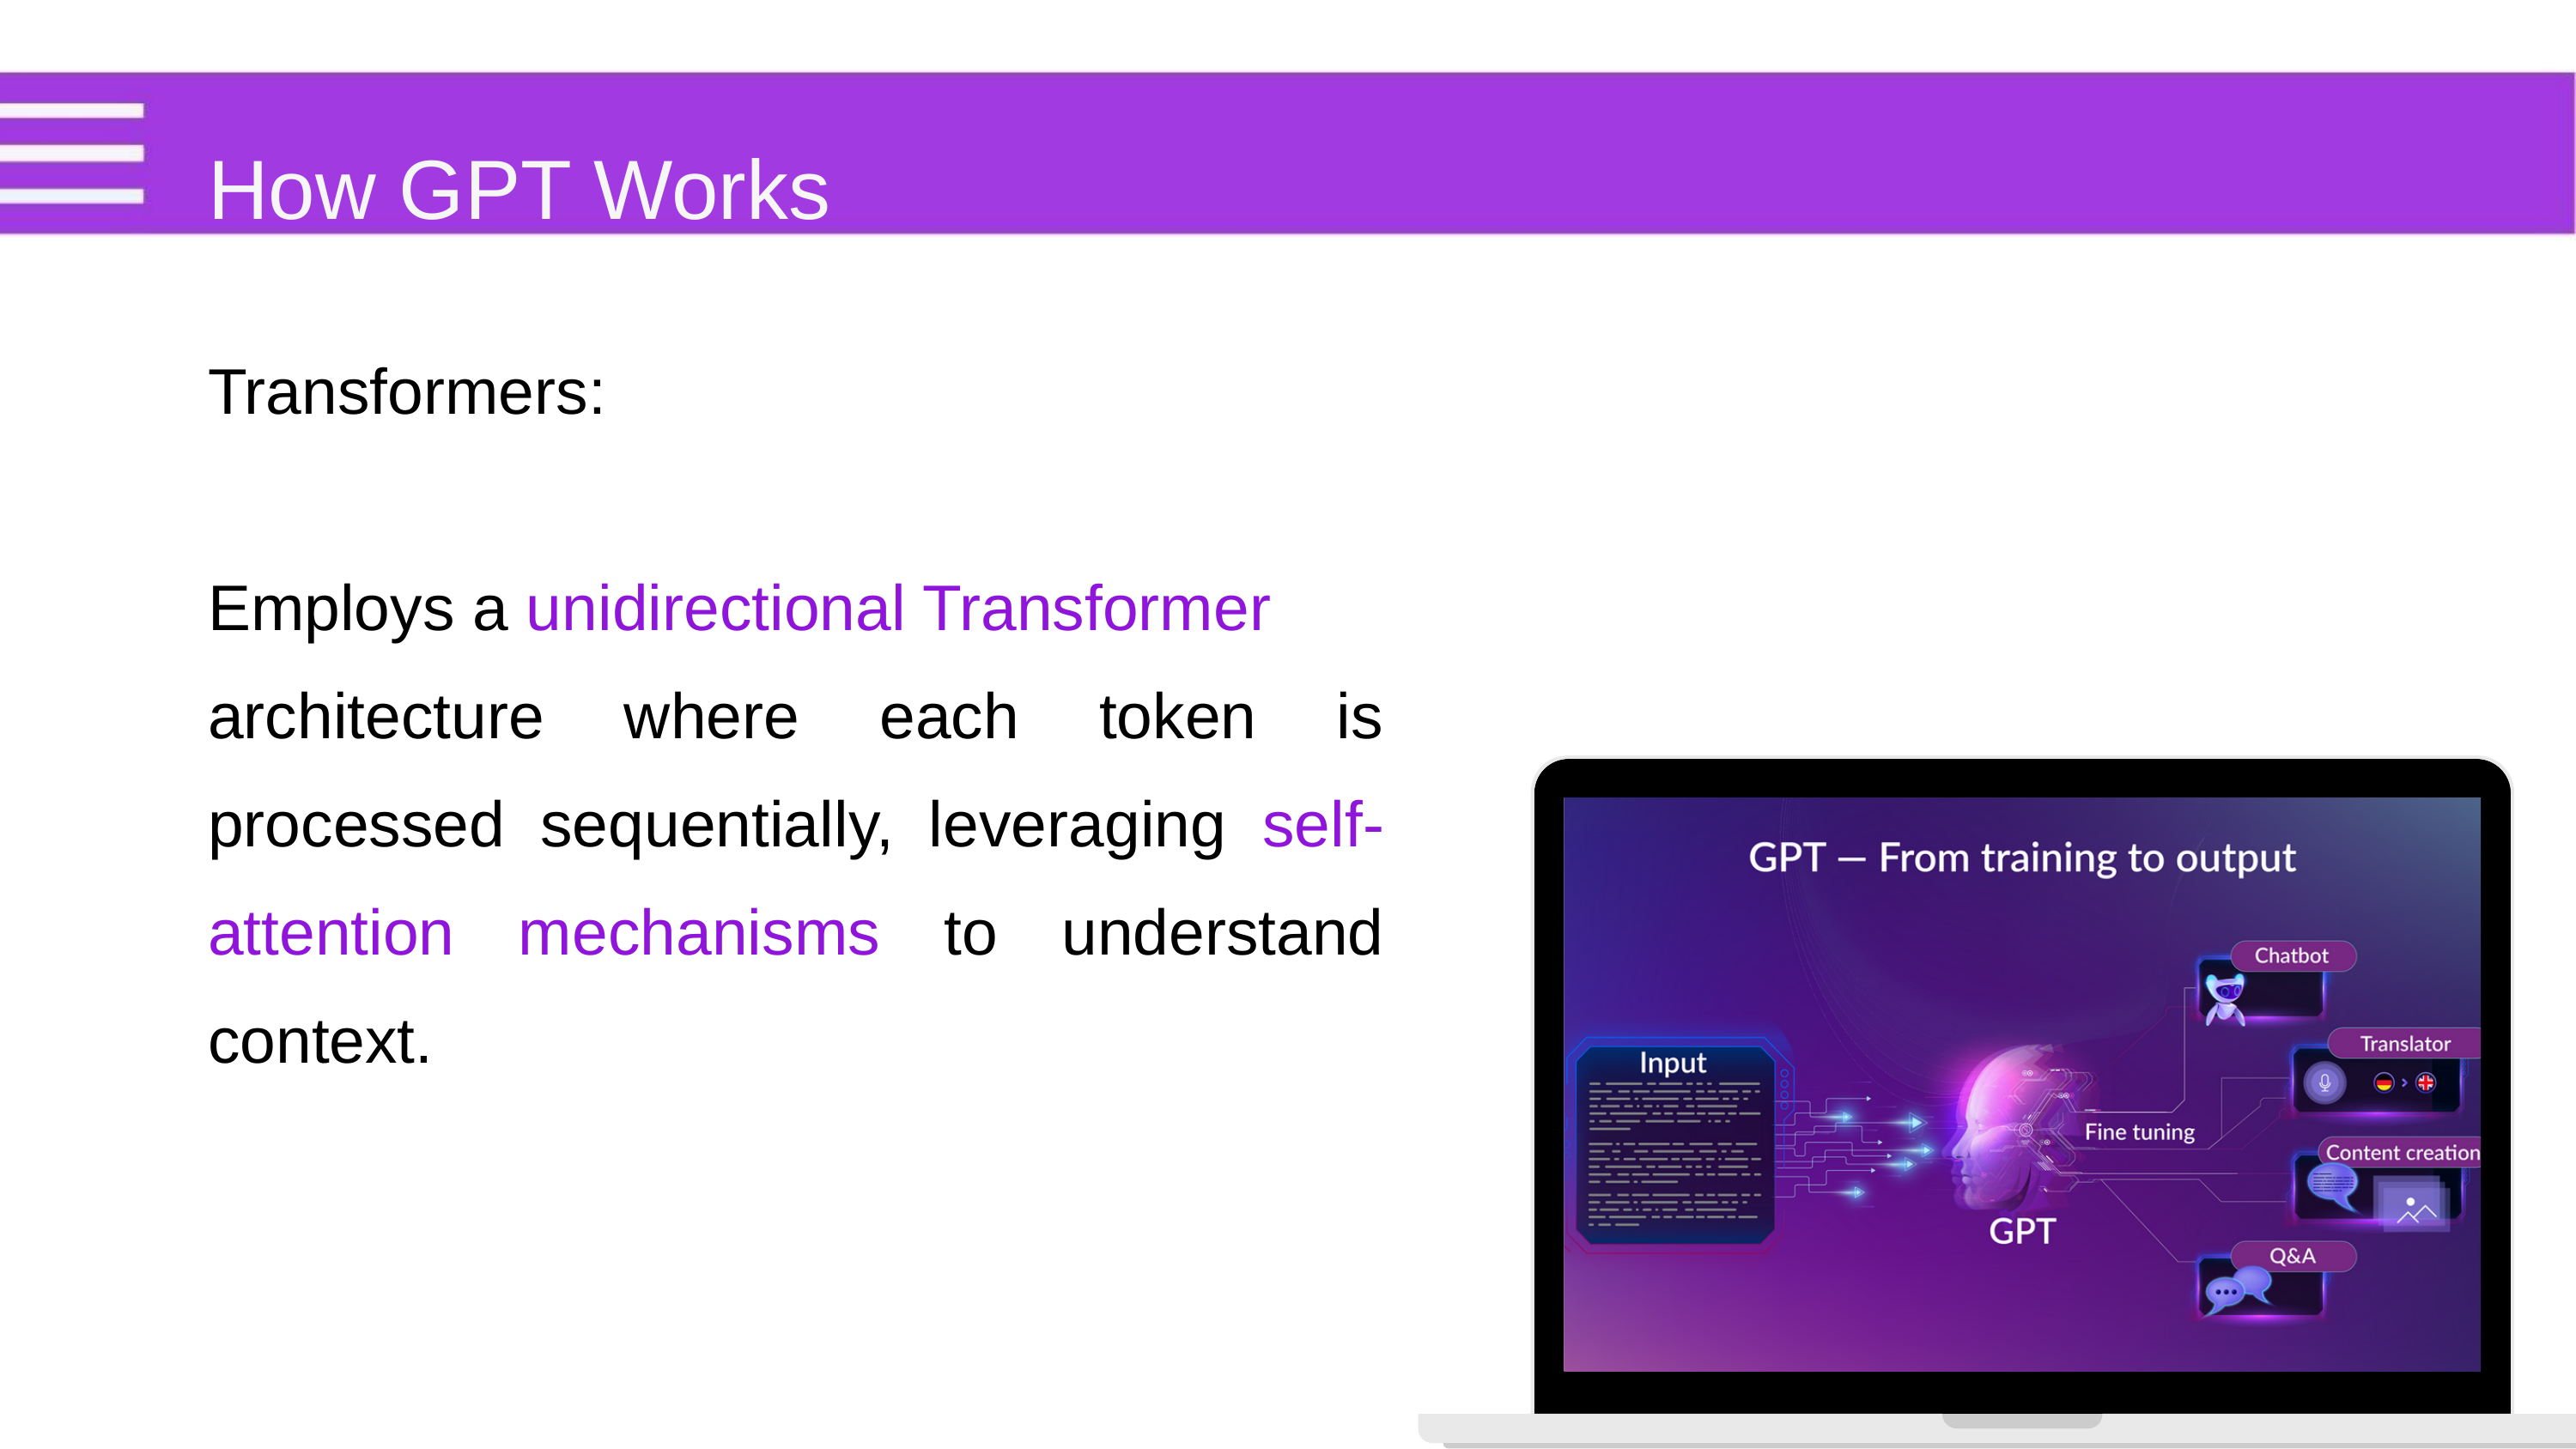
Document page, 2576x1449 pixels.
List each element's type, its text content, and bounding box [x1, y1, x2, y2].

text_box How GPT Works [208, 94, 1929, 236]
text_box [1418, 755, 2576, 1449]
text_box Transformers: Employs a unidirectional Transformer architecture where each token is processed sequentially, leveraging self-attention mechanisms to understand context. [208, 280, 1384, 1076]
text_box [0, 0, 2576, 1432]
